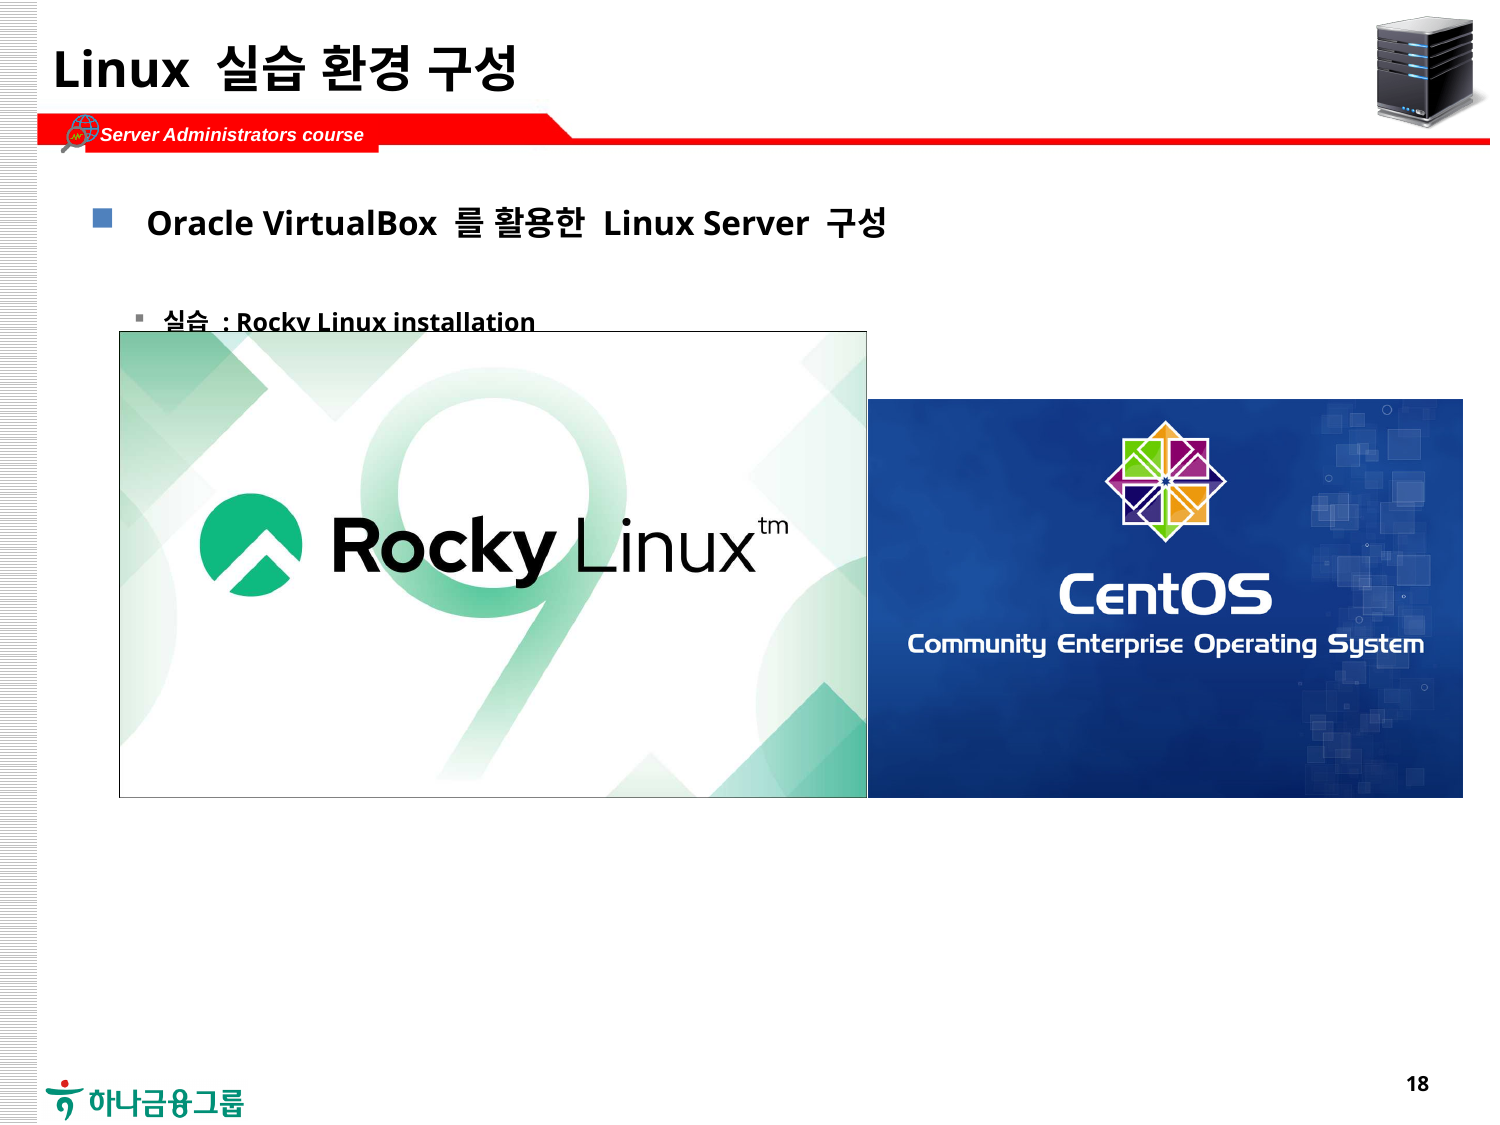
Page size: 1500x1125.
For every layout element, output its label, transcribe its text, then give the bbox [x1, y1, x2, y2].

picture [38, 7, 1495, 167]
picture [119, 330, 867, 798]
list Oracle VirtualBox 를 활용한 Linux Server 구성 실습 : Rocky Linux installation [75, 174, 1425, 1038]
title Linux 실습 환경 구성 [37, 22, 1425, 113]
picture [868, 399, 1463, 798]
picture [41, 1079, 248, 1121]
